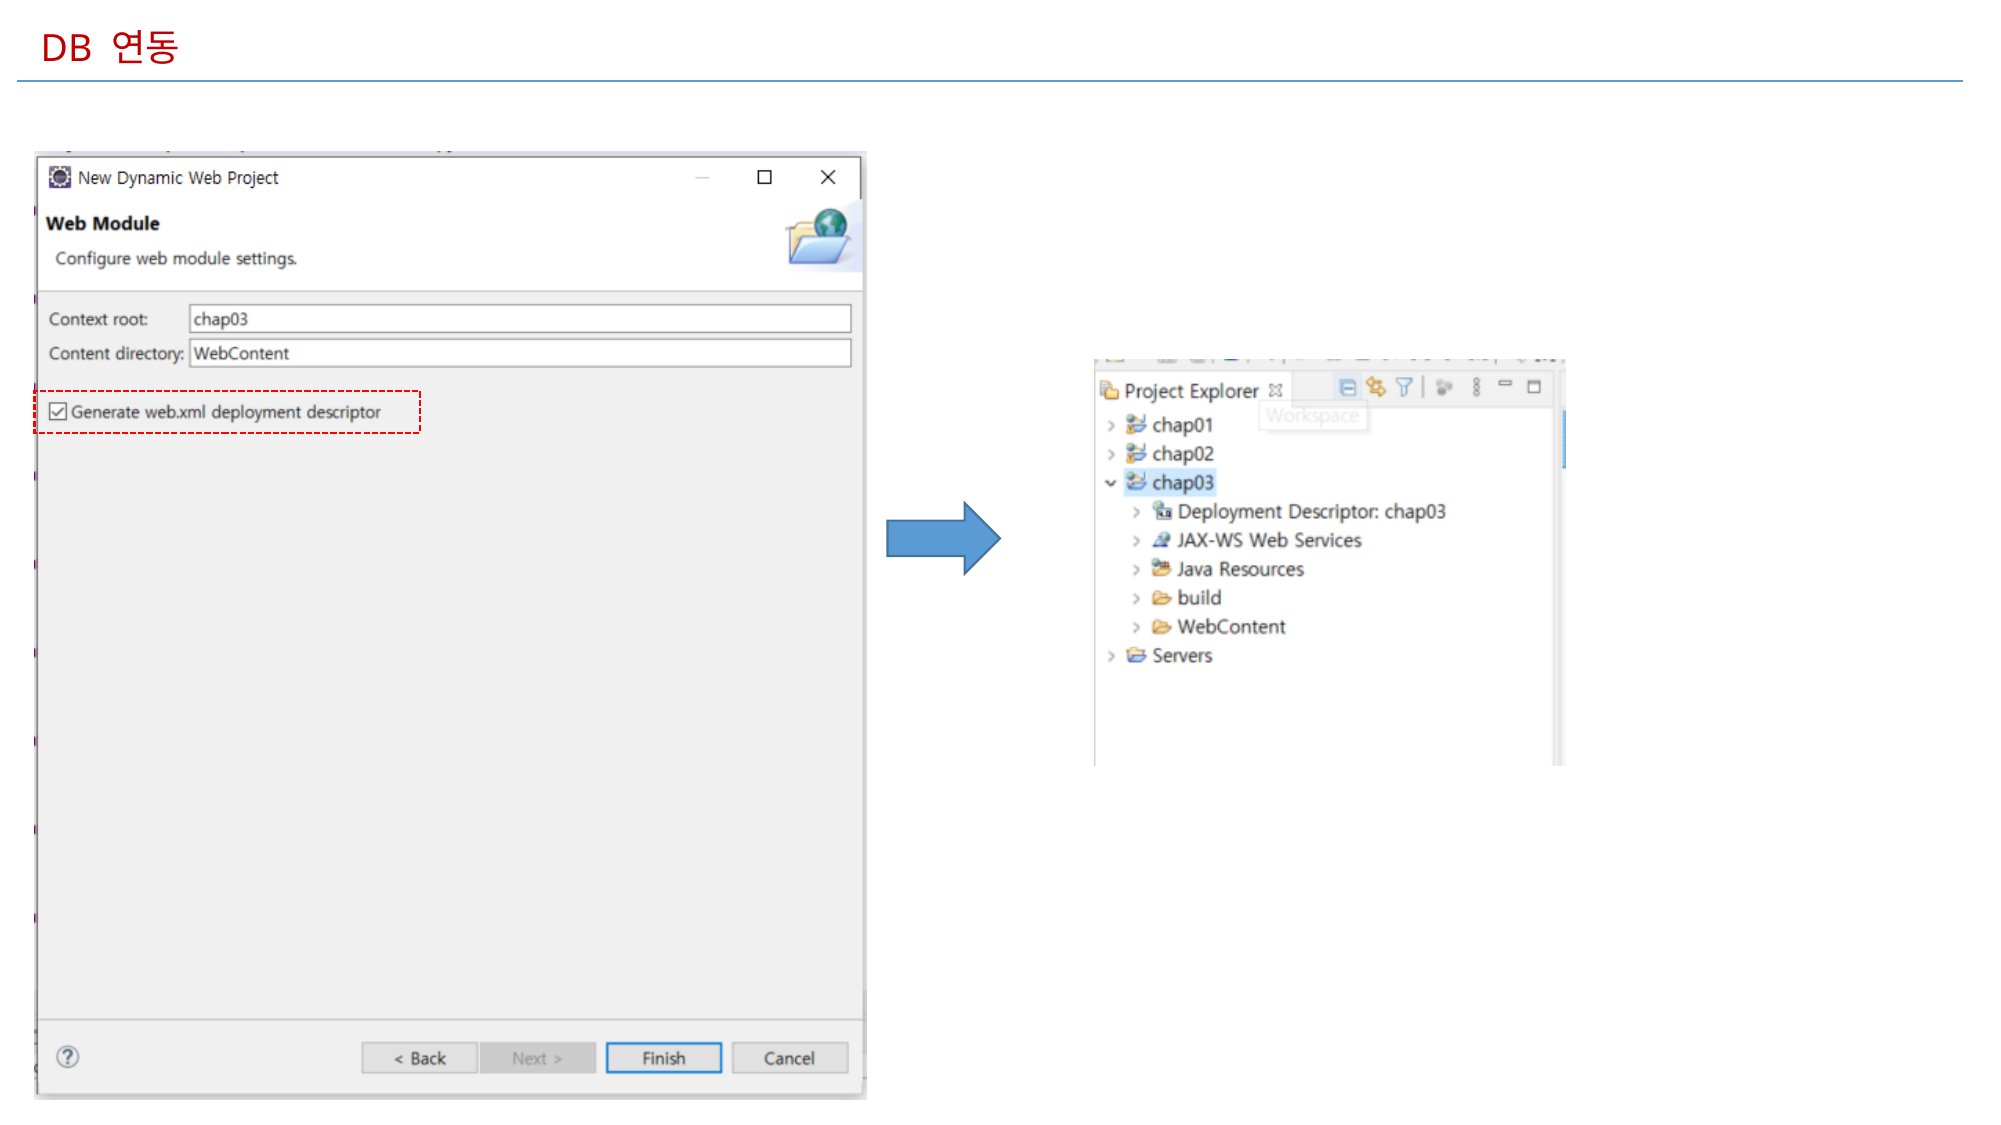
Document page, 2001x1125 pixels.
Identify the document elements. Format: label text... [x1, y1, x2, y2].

text_box DB 연동 [25, 16, 729, 77]
picture [1094, 359, 1566, 766]
picture [34, 151, 867, 1100]
text_box [886, 500, 1002, 577]
